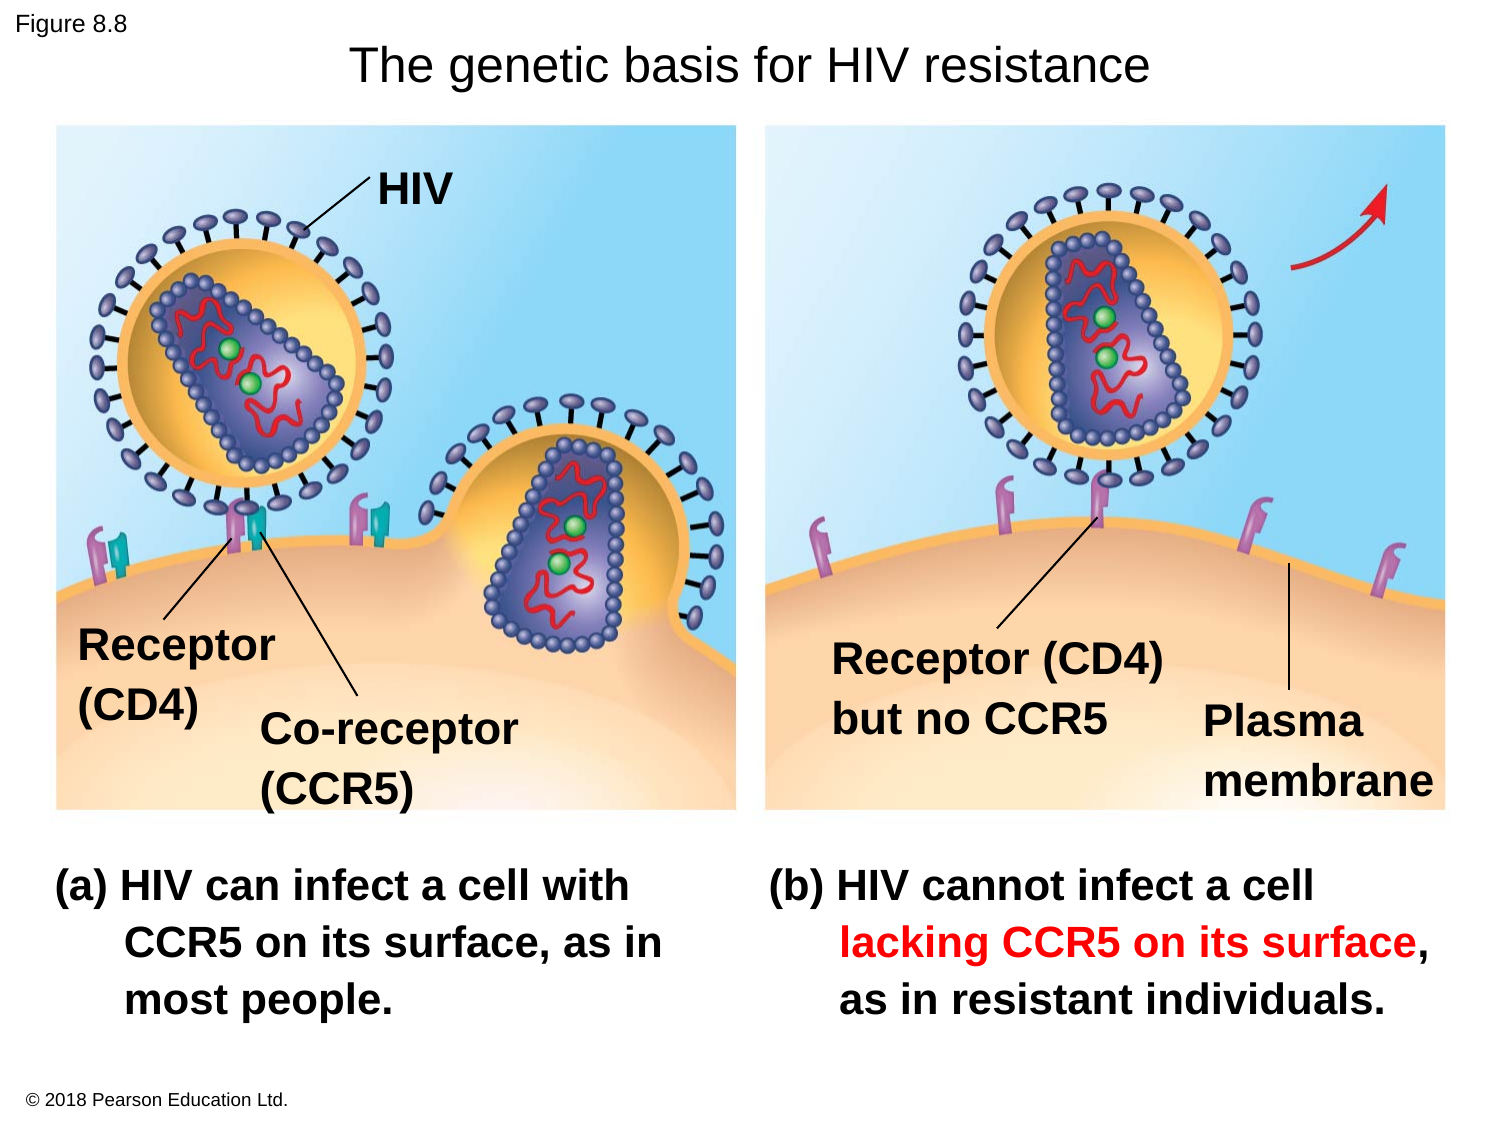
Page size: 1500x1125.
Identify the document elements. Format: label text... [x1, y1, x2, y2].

text_box The genetic basis for HIV resistance [187, 24, 1313, 101]
title Figure 8.8 [0, 0, 593, 57]
text_box © 2018 Pearson Education Ltd. [10, 1080, 518, 1119]
picture [48, 119, 1452, 1006]
